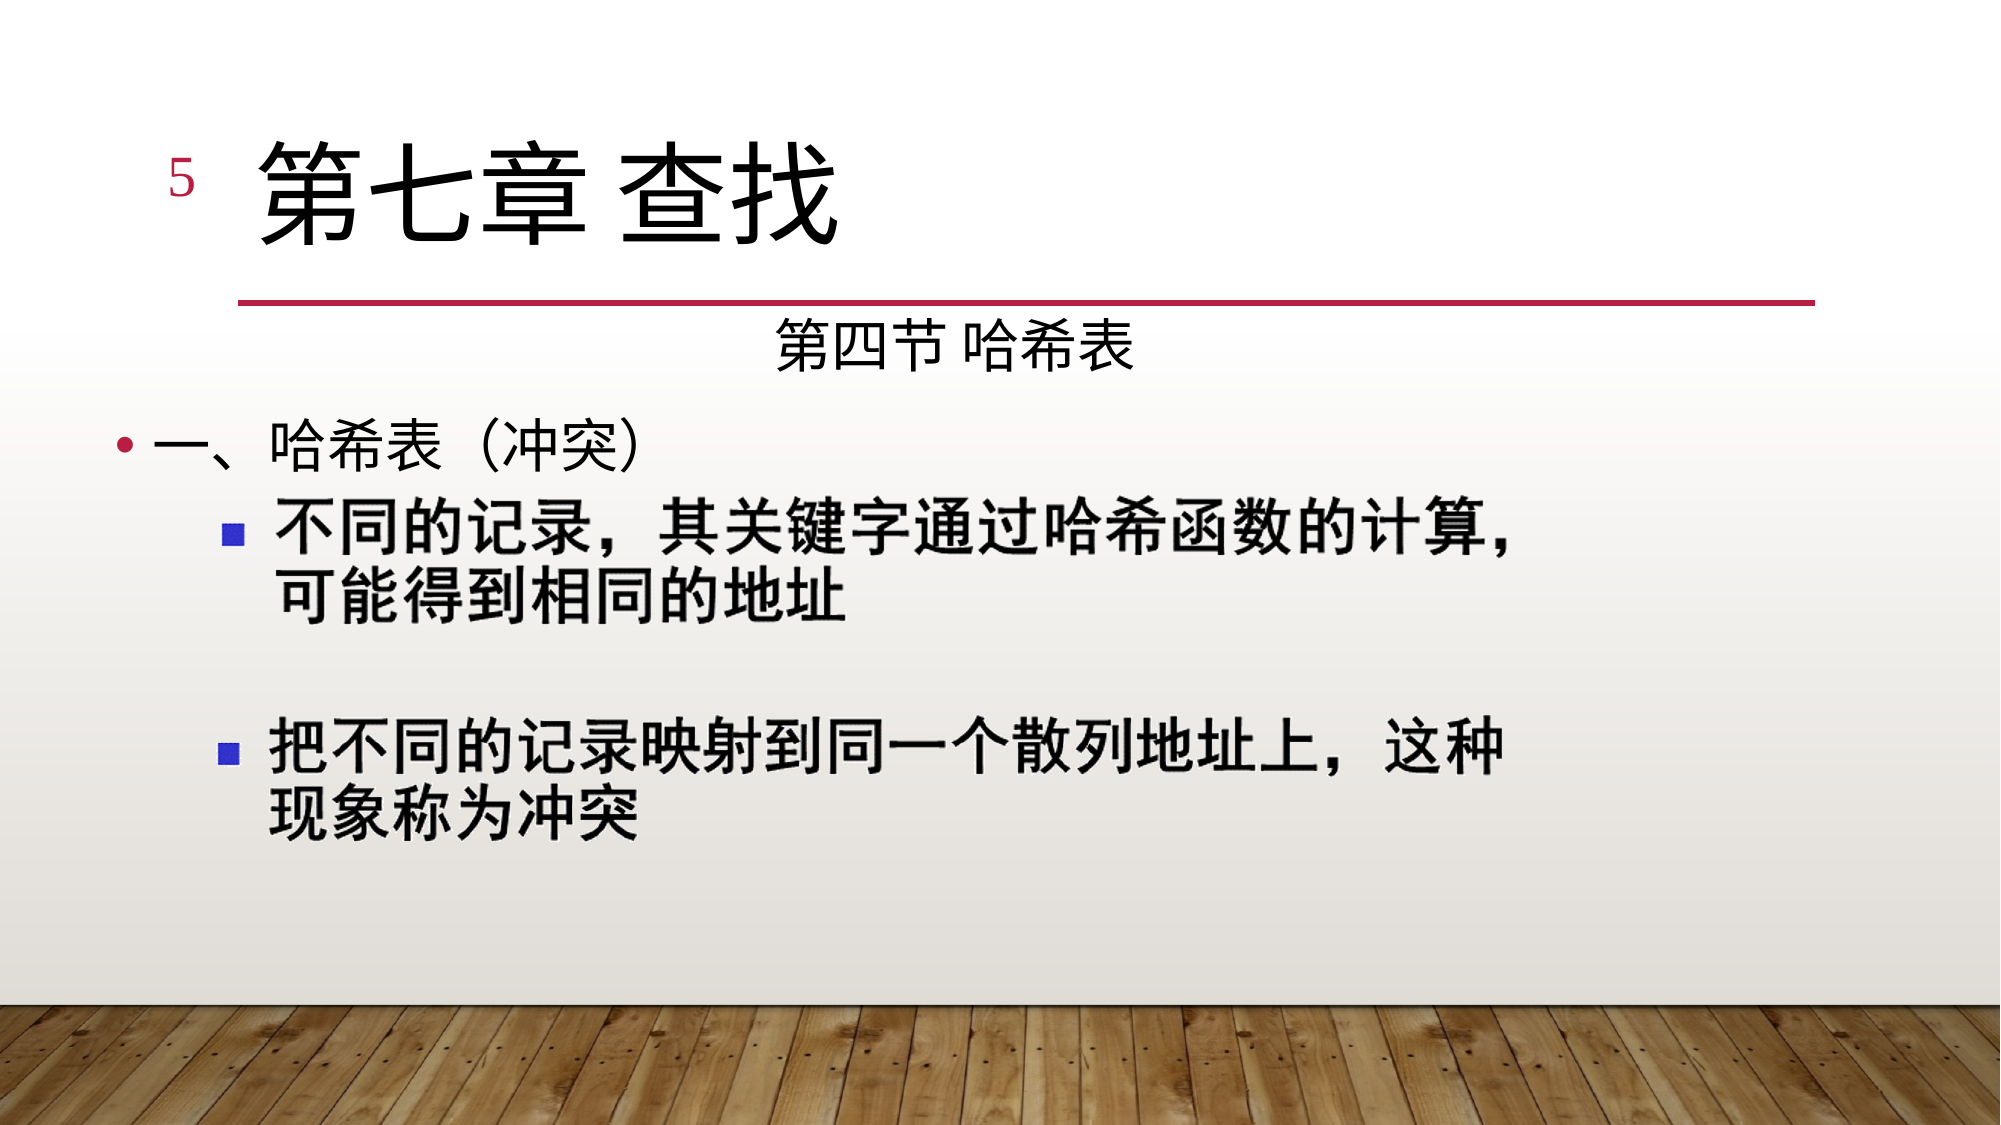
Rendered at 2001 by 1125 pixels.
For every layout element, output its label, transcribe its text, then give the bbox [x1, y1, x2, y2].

text_box 第四节 哈希表 [758, 301, 1666, 387]
list 一、哈希表（冲突） [100, 387, 2000, 1088]
picture [0, 1005, 2000, 1125]
slide_number 5 [78, 131, 212, 214]
picture [211, 709, 1502, 845]
title 第七章 查找 [238, 131, 1814, 305]
picture [211, 488, 1523, 627]
